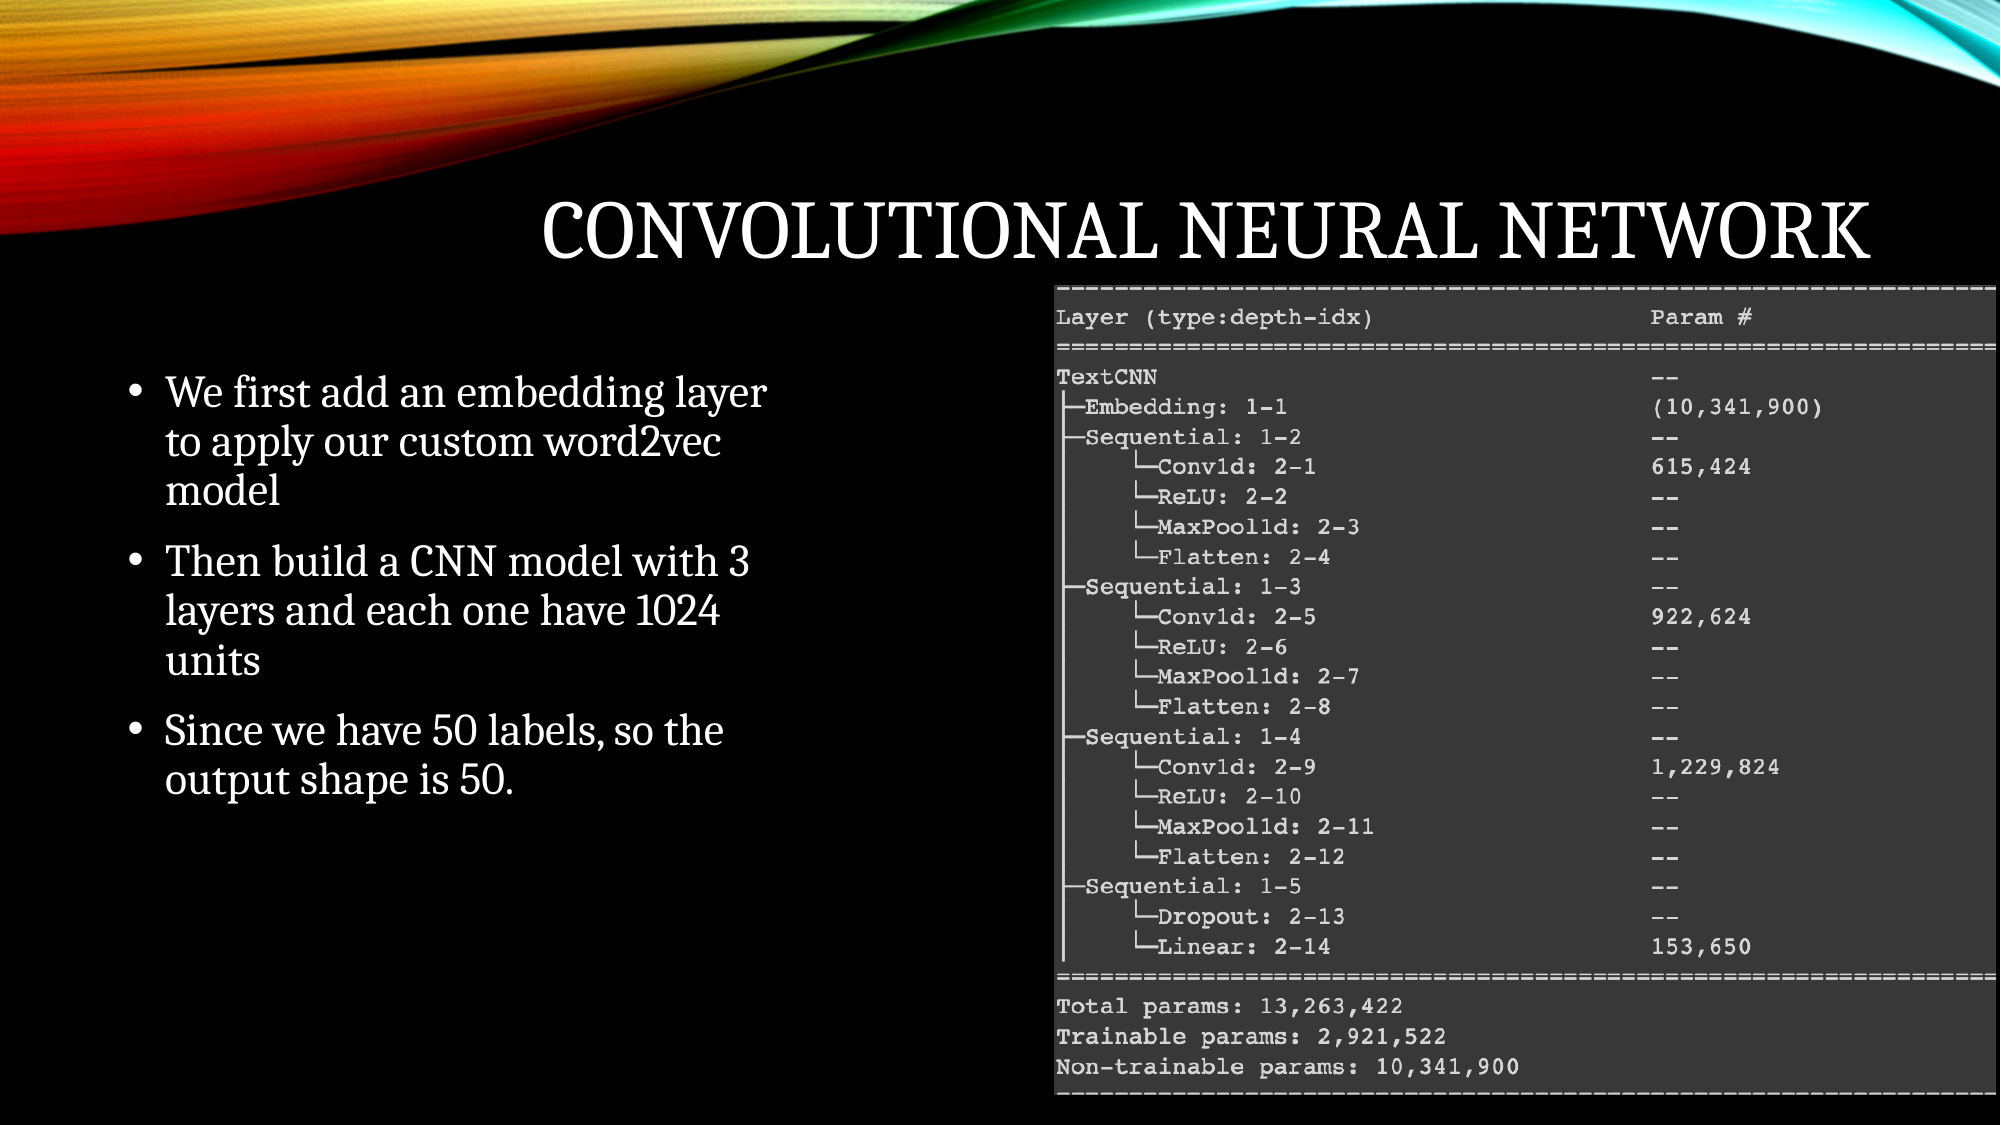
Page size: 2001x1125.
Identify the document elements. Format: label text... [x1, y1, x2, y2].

list We first add an embedding layer to apply our custom word2vec model Then build a CNN model with 3 layers and each one have 1024 units Since we have 50 labels, so the output shape is 50. [112, 360, 821, 1021]
title convolutional neural network [331, 125, 1888, 338]
picture [1054, 285, 1996, 1095]
picture [0, 0, 2000, 237]
